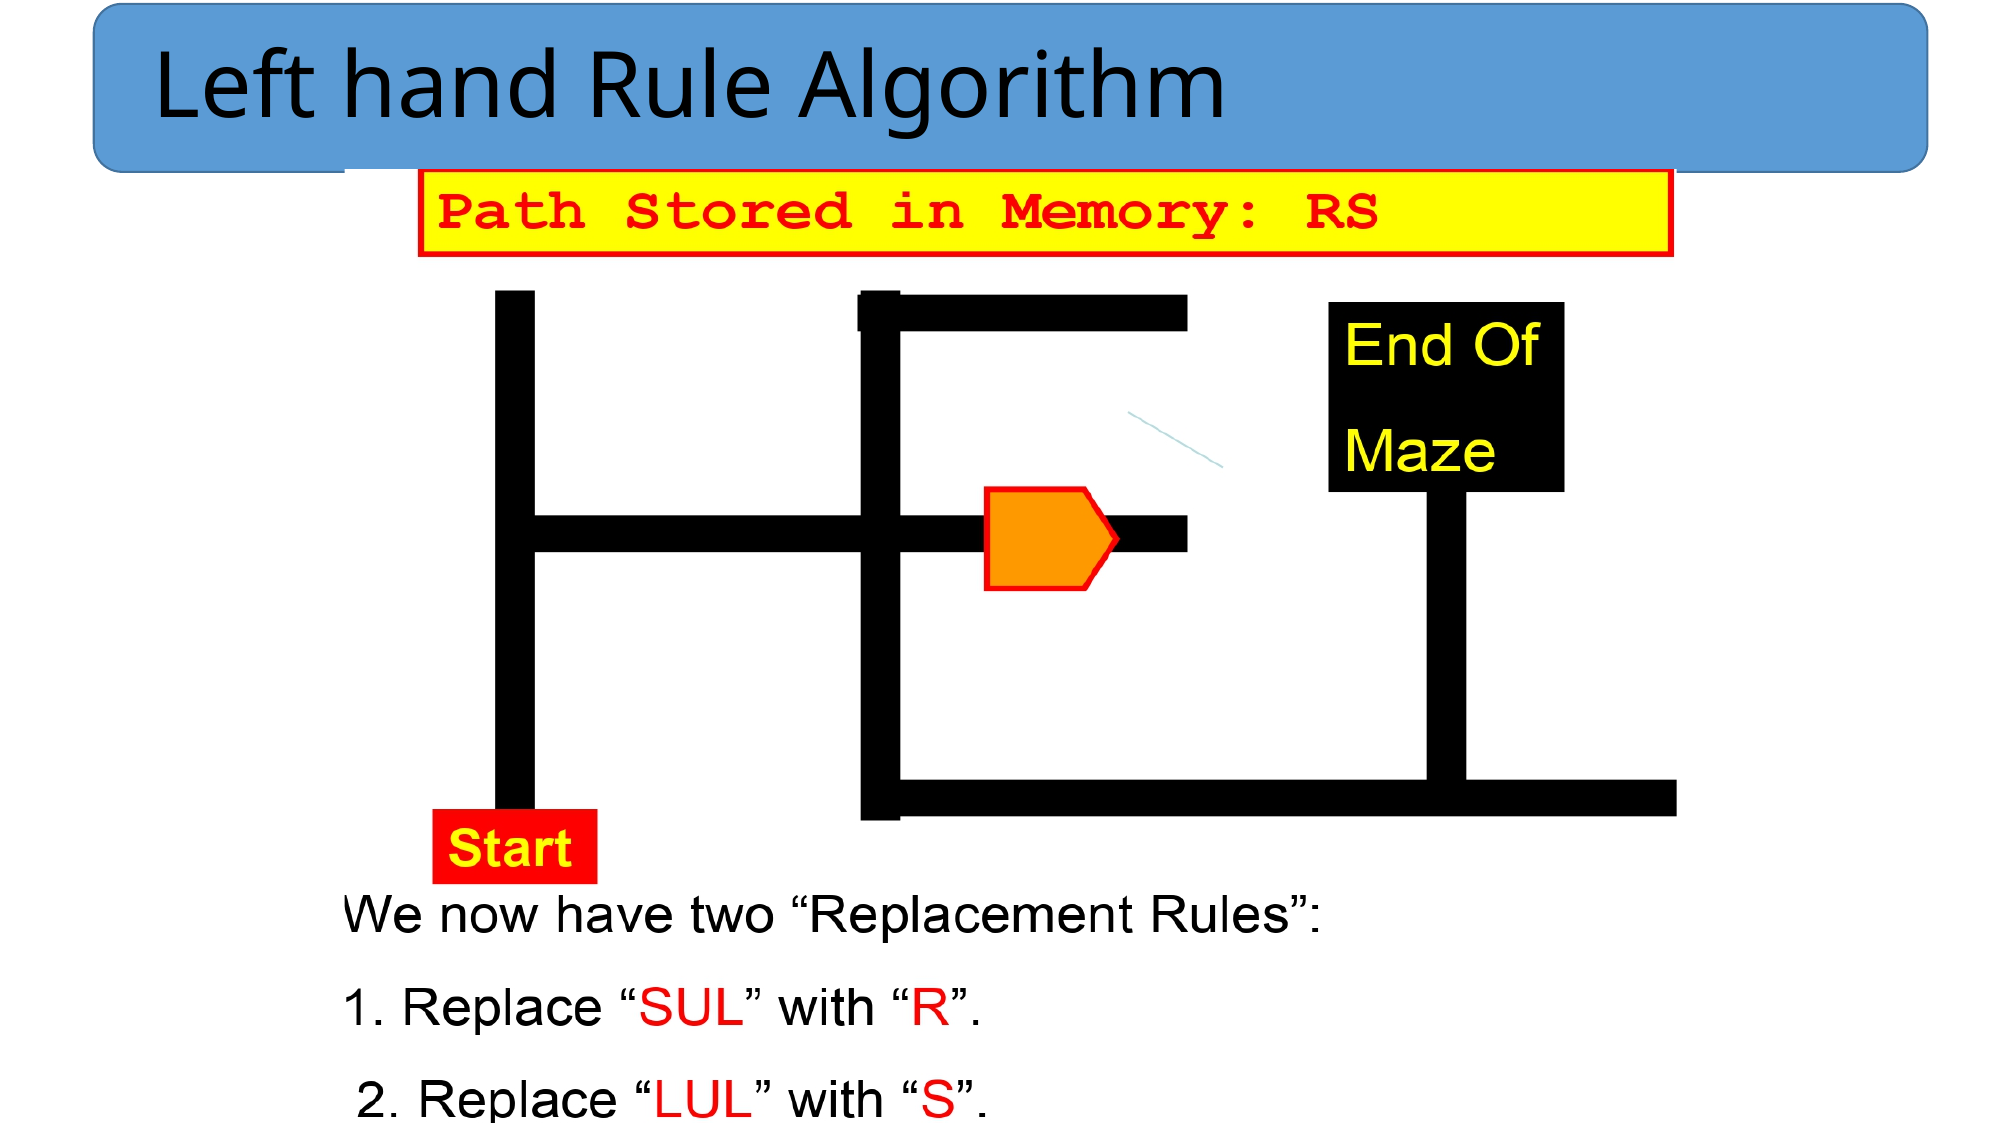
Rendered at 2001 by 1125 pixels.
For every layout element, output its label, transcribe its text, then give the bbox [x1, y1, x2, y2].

text_box [92, 2, 1929, 173]
title Left hand Rule Algorithm [137, 3, 1863, 172]
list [344, 169, 1677, 1123]
